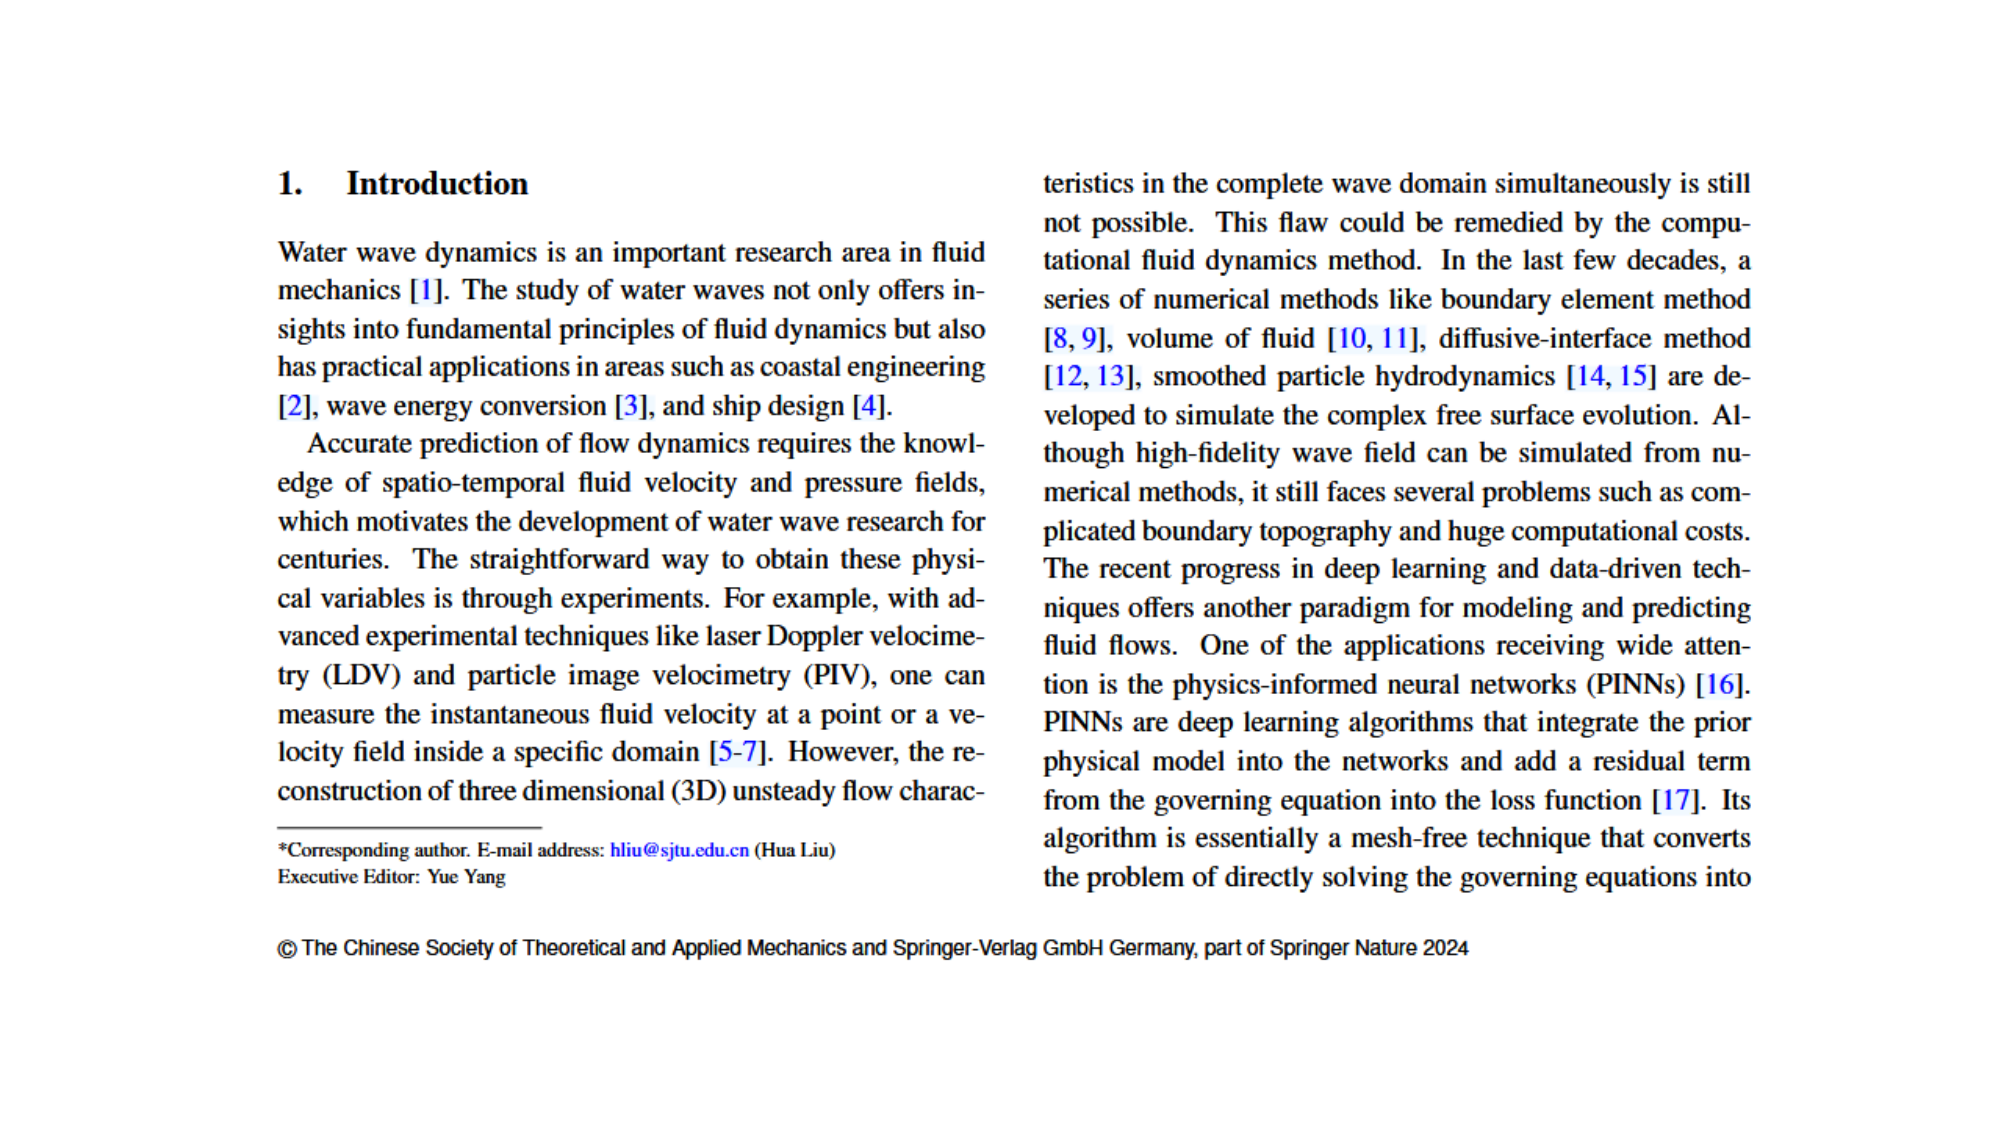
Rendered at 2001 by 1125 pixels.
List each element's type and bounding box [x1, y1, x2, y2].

picture [199, 132, 1801, 993]
